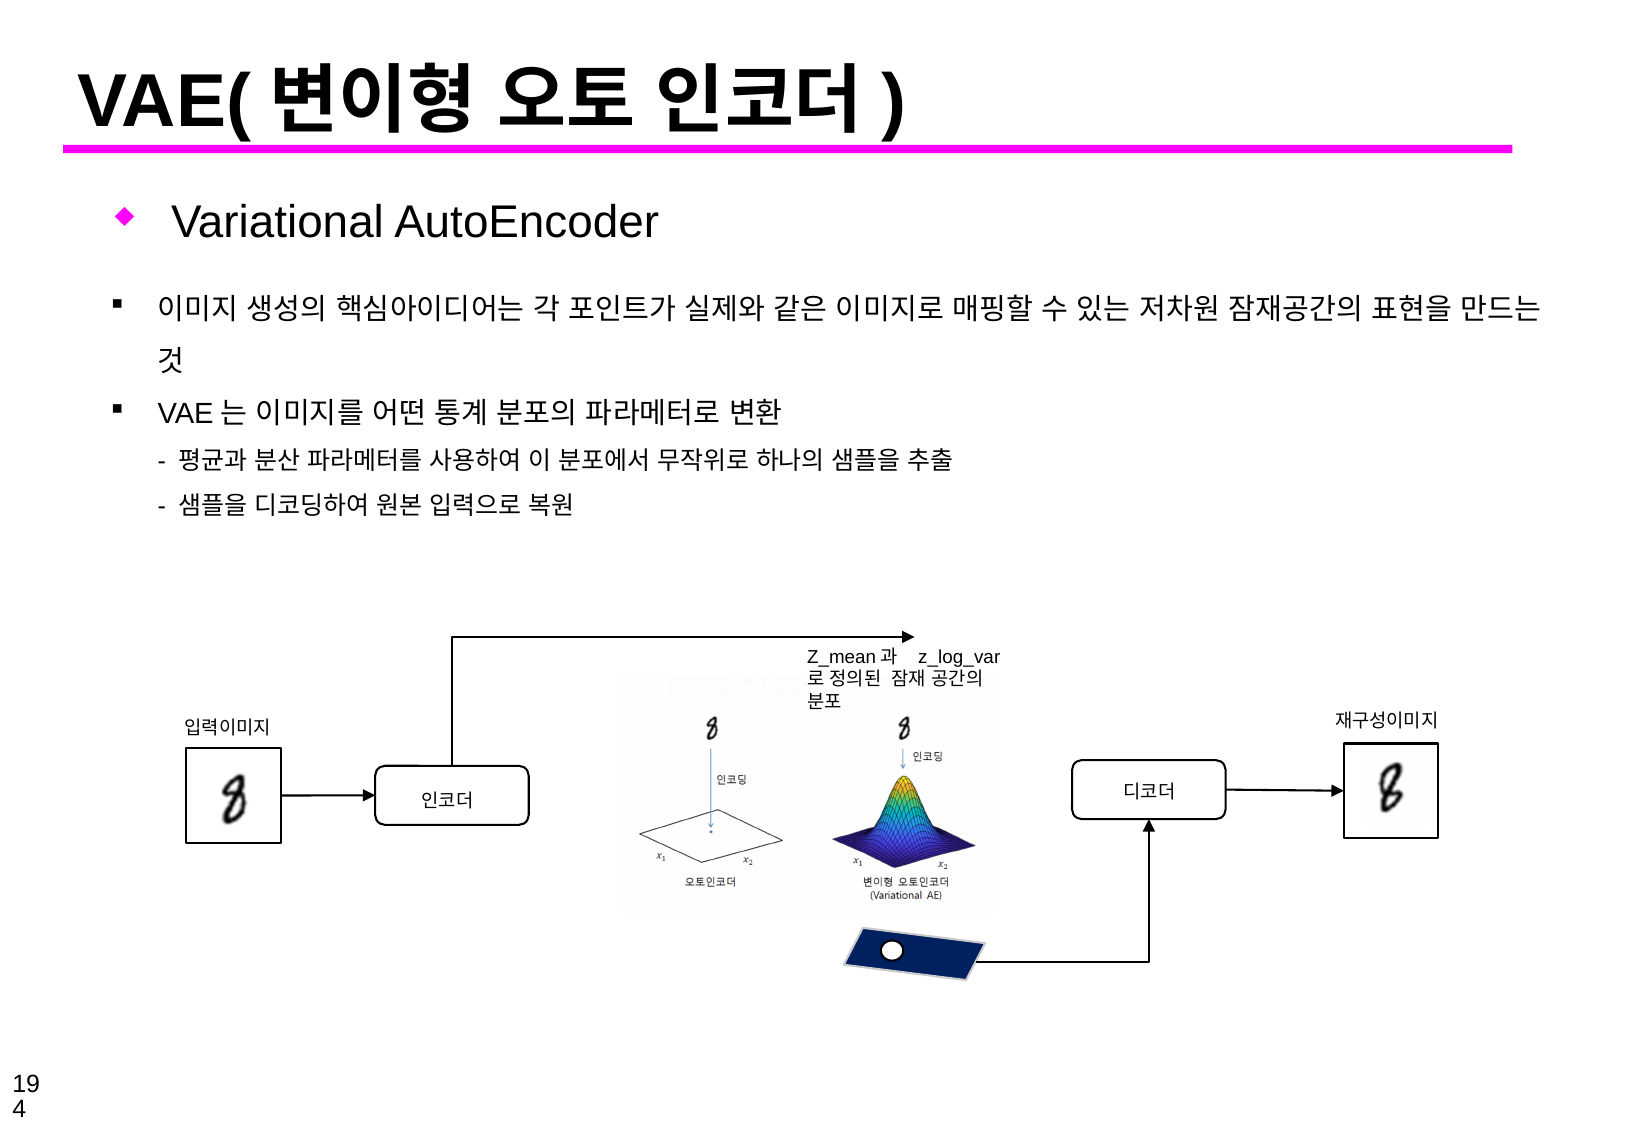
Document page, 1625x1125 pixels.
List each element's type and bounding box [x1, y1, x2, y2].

text_box [169, 708, 297, 746]
title [62, 42, 1500, 149]
text_box [95, 265, 1571, 933]
text_box [843, 743, 1439, 981]
text_box [1320, 701, 1474, 739]
list [99, 172, 1510, 256]
picture [1361, 753, 1429, 829]
picture [195, 758, 263, 833]
slide_number [0, 1071, 69, 1094]
text_box [186, 748, 529, 843]
picture [748, 675, 997, 916]
text_box [792, 636, 1037, 720]
